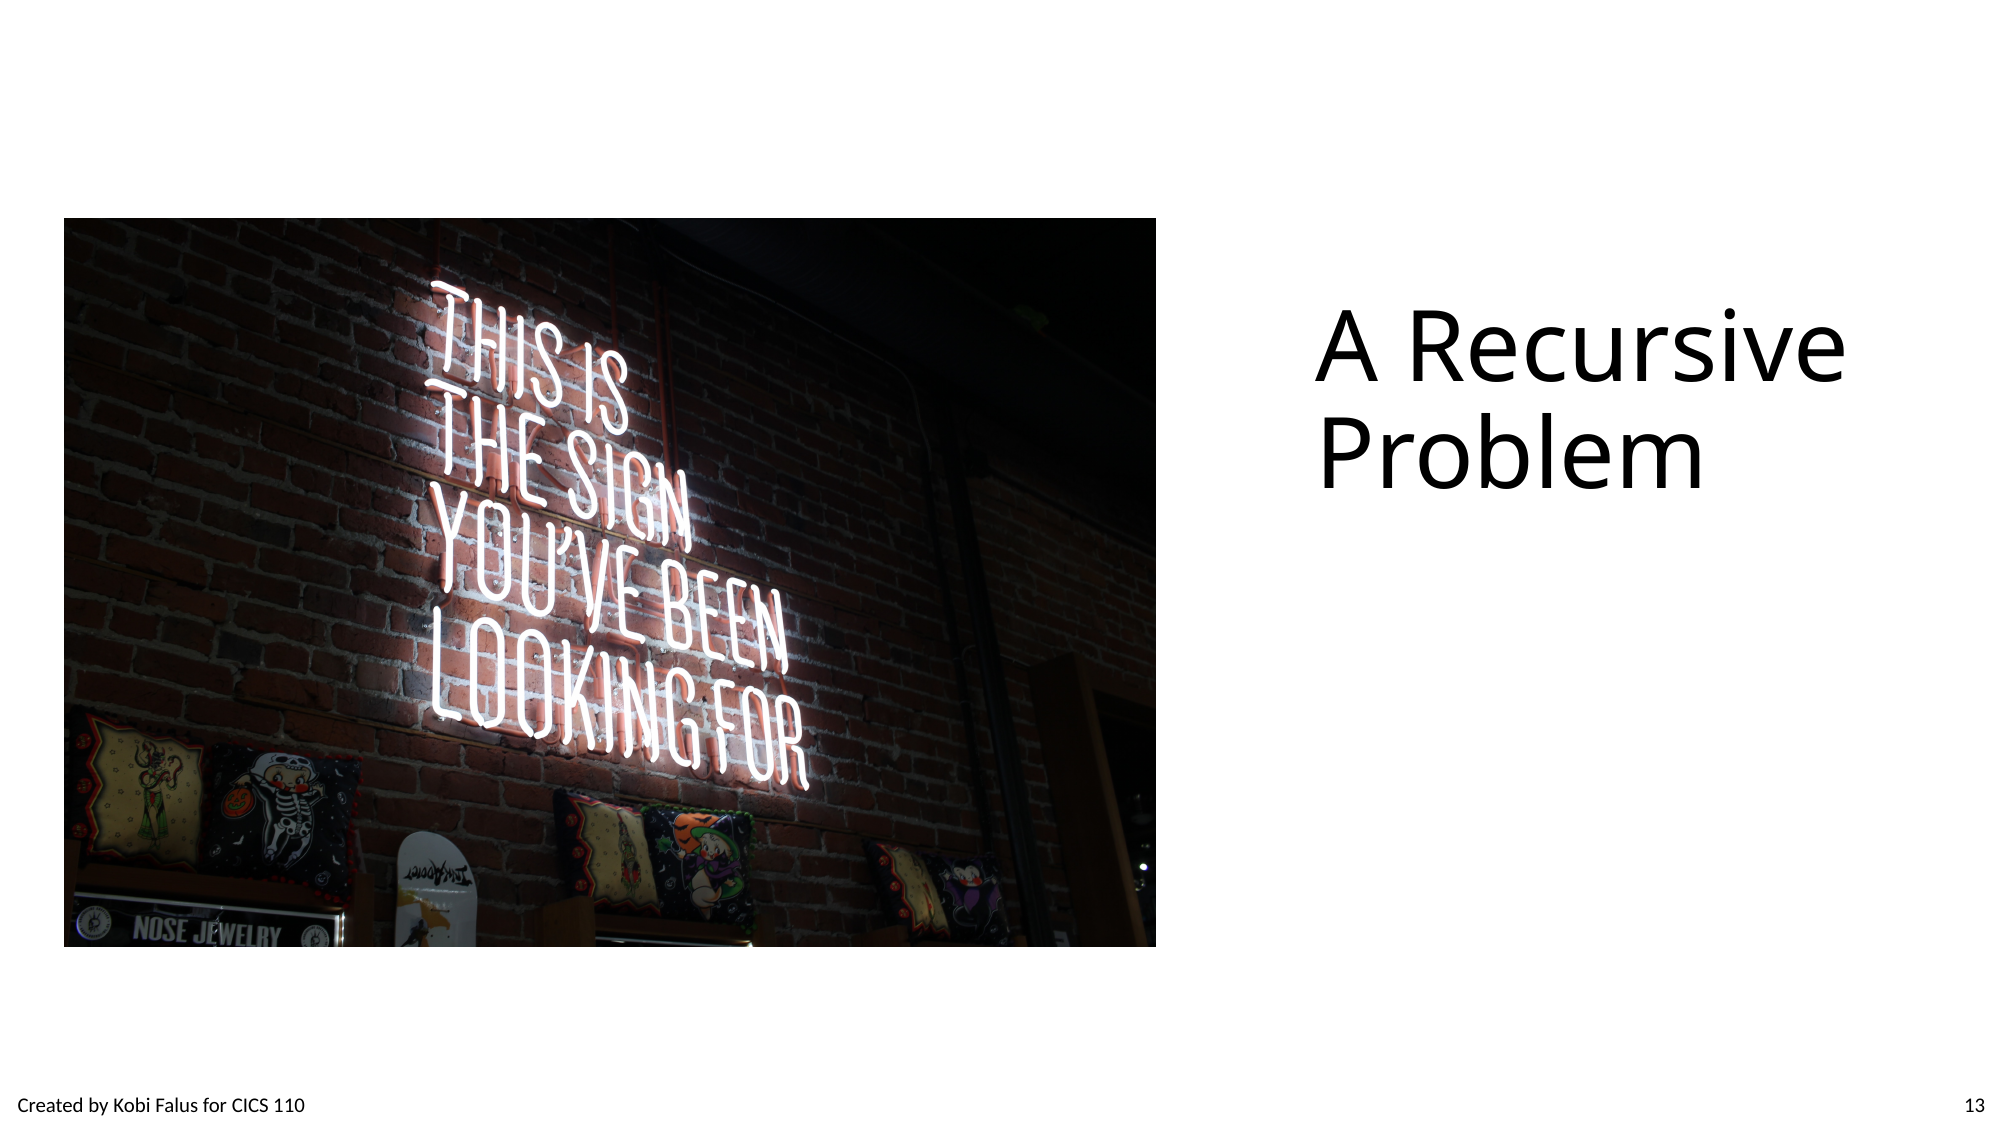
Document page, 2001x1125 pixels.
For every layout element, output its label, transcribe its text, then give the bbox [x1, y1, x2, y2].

title A Recursive Problem [1300, 218, 1884, 518]
picture [64, 218, 1156, 947]
